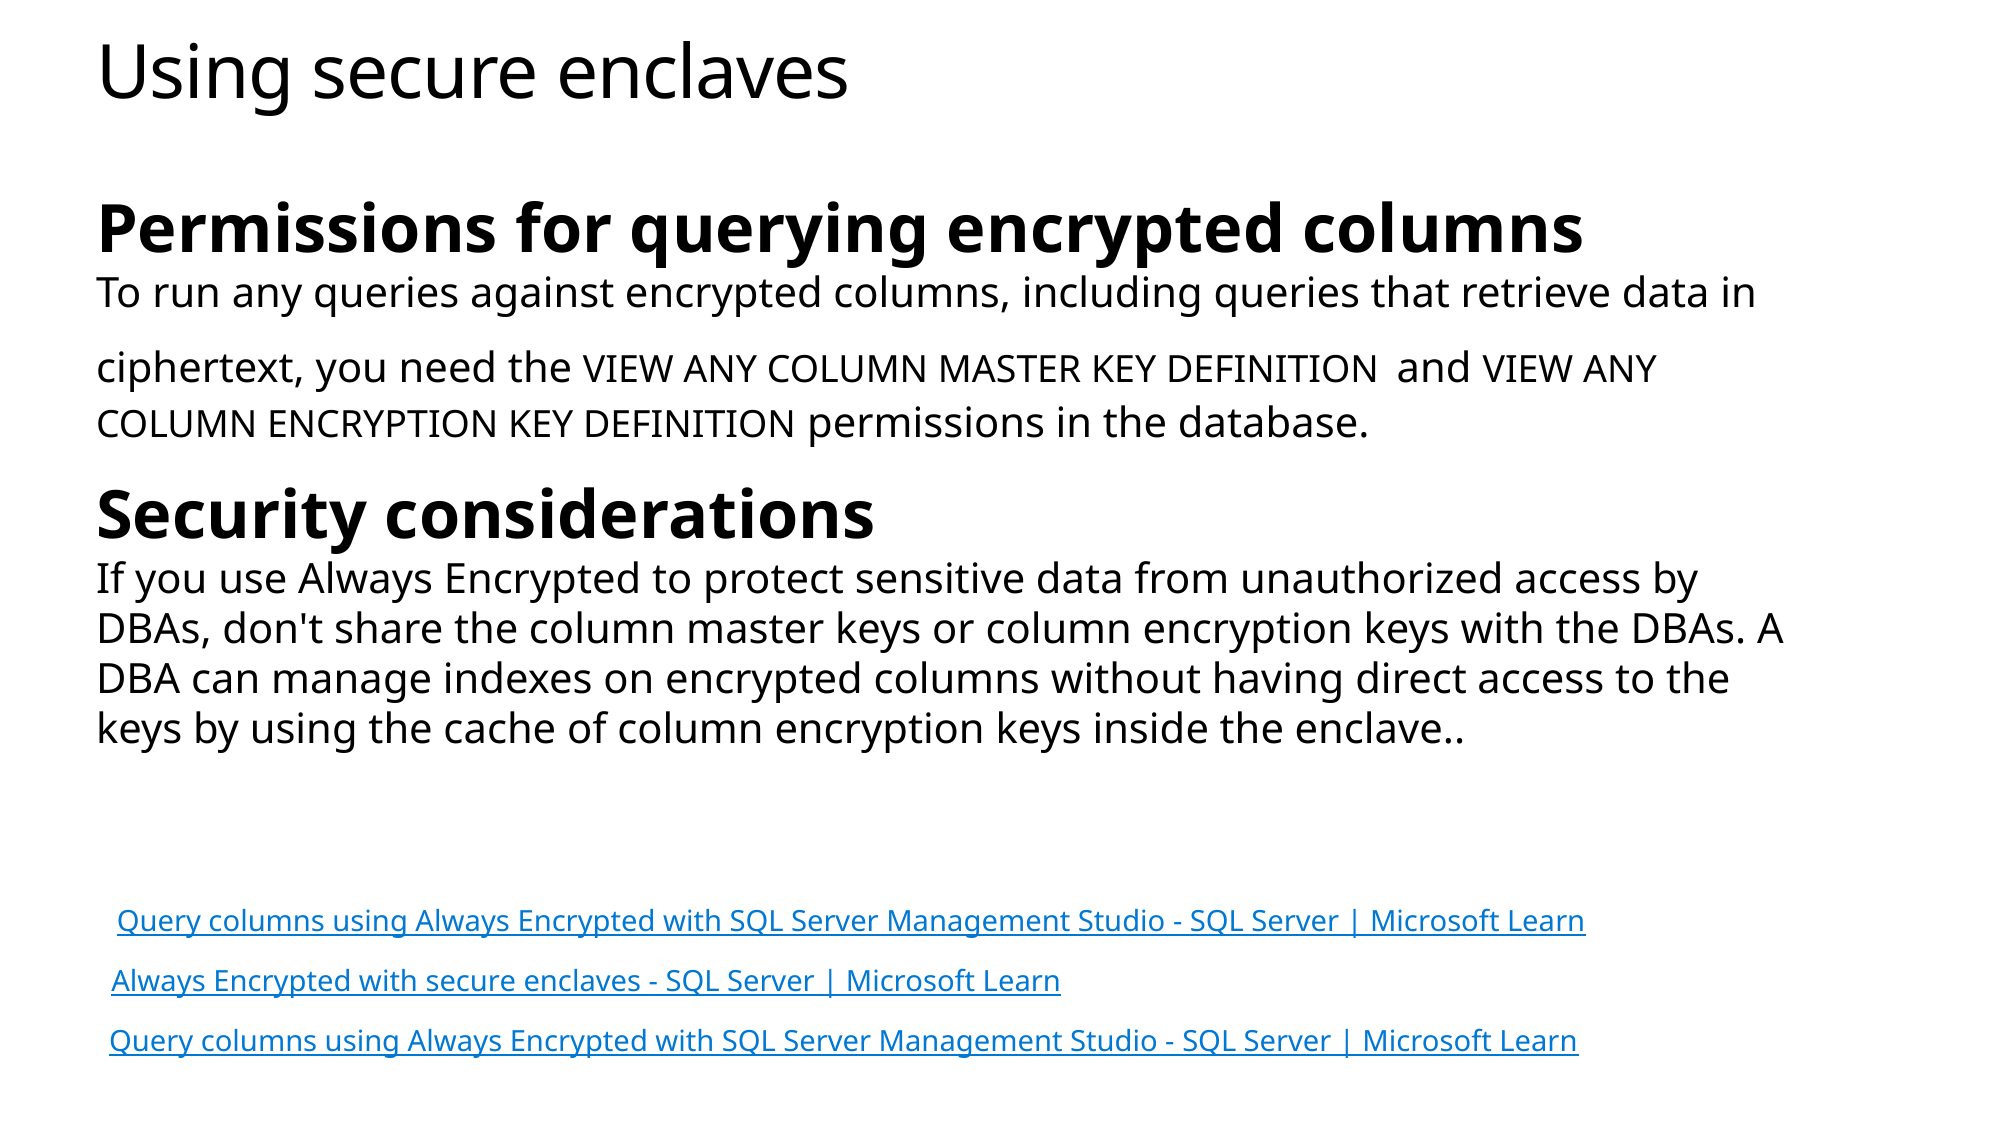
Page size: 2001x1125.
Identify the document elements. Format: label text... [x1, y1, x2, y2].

text_box Query columns using Always Encrypted with SQL Server Management Studio - SQL Server | Microsoft Learn [94, 1014, 1962, 1070]
text_box Always Encrypted with secure enclaves - SQL Server | Microsoft Learn [96, 954, 1880, 1010]
title Using secure enclaves [96, 24, 1904, 136]
text_box Permissions for querying encrypted columns To run any queries against encrypted columns, including queries that retrieve data in ciphertext, you need the VIEW ANY COLUMN MASTER KEY DEFINITION and VIEW ANY COLUMN ENCRYPTION KEY DEFINITION permissions in the database. [95, 169, 1813, 453]
text_box Security considerations If you use Always Encrypted to protect sensitive data from unauthorized access by DBAs, don't share the column master keys or column encryption keys with the DBAs. A DBA can manage indexes on encrypted columns without having direct access to the keys by using the cache of column encryption keys inside the enclave.. [95, 455, 1813, 759]
text_box Query columns using Always Encrypted with SQL Server Management Studio - SQL Server | Microsoft Learn [102, 895, 1871, 950]
